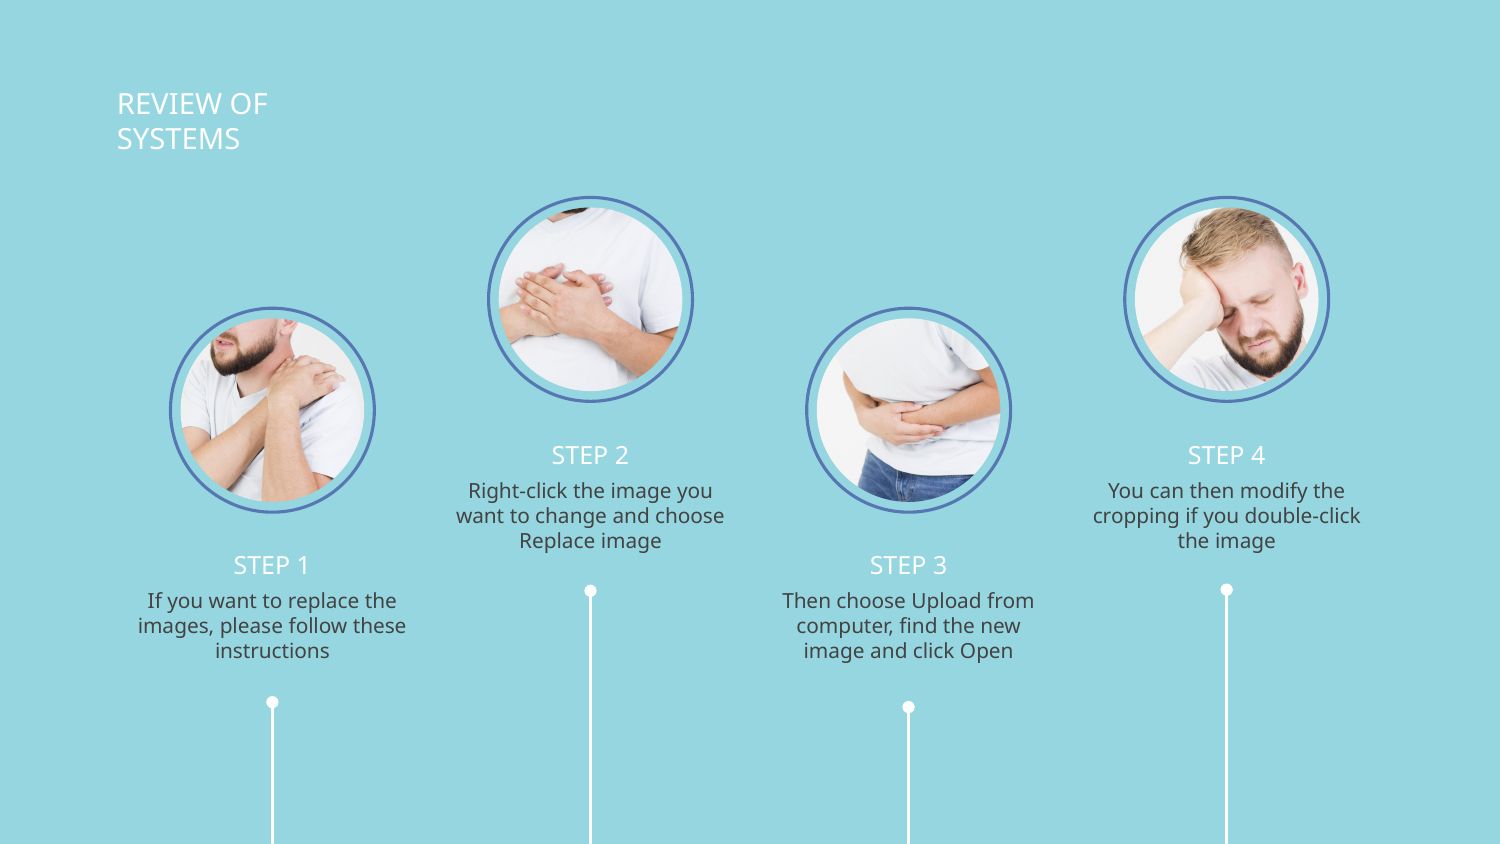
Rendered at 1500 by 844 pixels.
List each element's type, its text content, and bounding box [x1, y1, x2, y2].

text_box [1323, 265, 1329, 333]
picture [498, 207, 683, 392]
text_box [869, 308, 948, 316]
subtitle Right-click the image you want to change and choose Replace image [436, 463, 745, 593]
title STEP 3 [754, 488, 1063, 595]
title STEP 1 [118, 488, 427, 572]
text_box [1188, 197, 1266, 205]
picture [1134, 207, 1319, 392]
picture [180, 318, 365, 503]
text_box [1124, 270, 1129, 329]
text_box [1005, 376, 1011, 444]
text_box [488, 269, 493, 330]
text_box [233, 308, 312, 316]
text_box [687, 266, 693, 333]
title REVIEW OF SYSTEMS [101, 70, 393, 215]
picture [816, 318, 1001, 503]
text_box [170, 380, 175, 441]
subtitle If you want to replace the images, please follow these instructions [118, 572, 427, 703]
title STEP 4 [1072, 379, 1382, 463]
subtitle You can then modify the cropping if you double-click the image [1072, 463, 1382, 593]
text_box [369, 377, 375, 443]
subtitle Then choose Upload from computer, find the new image and click Open [754, 595, 1063, 703]
text_box [806, 380, 811, 440]
text_box [551, 197, 630, 205]
title STEP 2 [436, 379, 745, 463]
